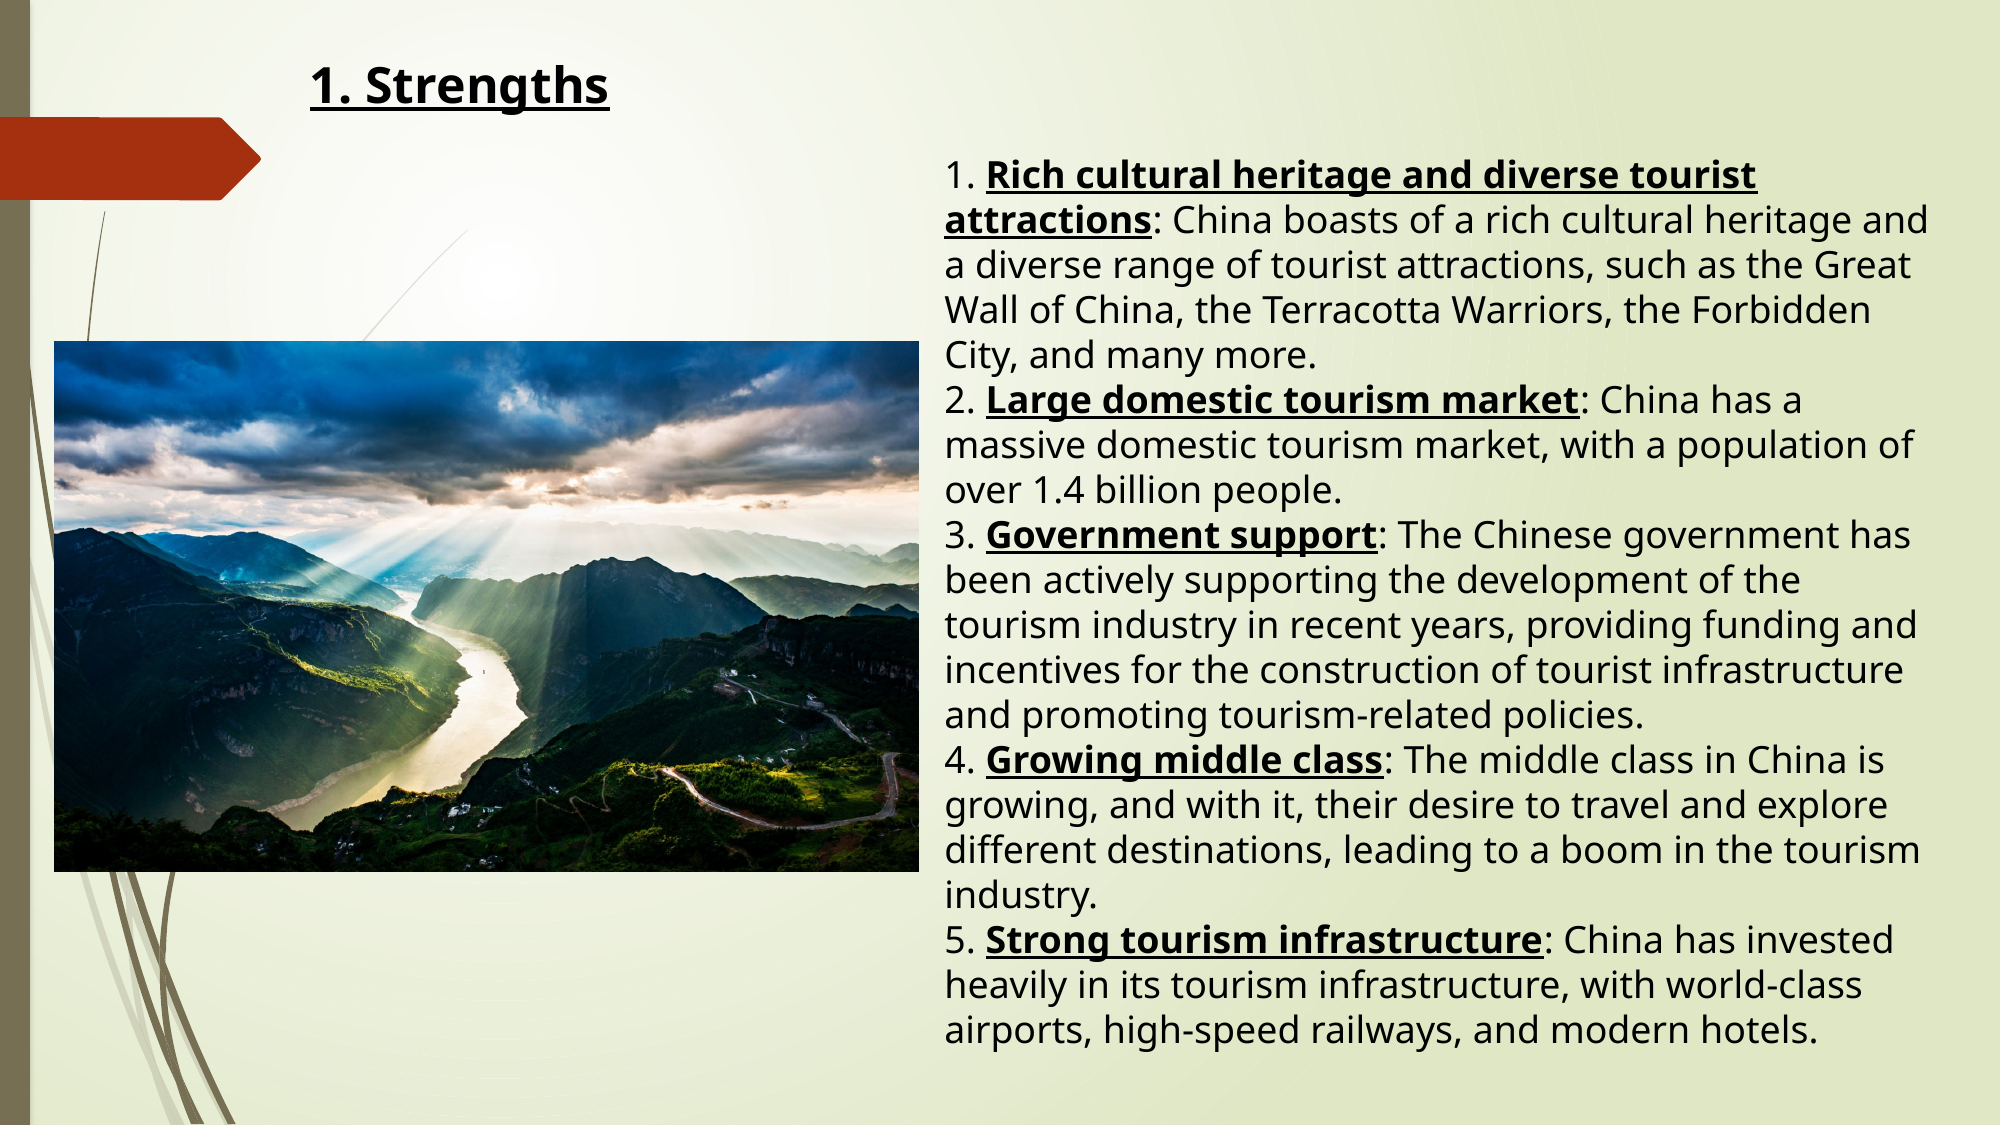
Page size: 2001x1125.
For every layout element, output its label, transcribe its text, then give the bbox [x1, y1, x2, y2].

text_box 1. Rich cultural heritage and diverse tourist attractions: China boasts of a rich cultural heritage and a diverse range of tourist attractions, such as the Great Wall of China, the Terracotta Warriors, the Forbidden City, and many more. 2. Large domestic tourism market: China has a massive domestic tourism market, with a population of over 1.4 billion people. 3. Government support: The Chinese government has been actively supporting the development of the tourism industry in recent years, providing funding and incentives for the construction of tourist infrastructure and promoting tourism-related policies. 4. Growing middle class: The middle class in China is growing, and with it, their desire to travel and explore different destinations, leading to a boom in the tourism industry. 5. Strong tourism infrastructure: China has invested heavily in its tourism infrastructure, with world-class airports, high-speed railways, and modern hotels. [929, 143, 1957, 1104]
text_box 1. Strengths [294, 46, 1016, 121]
picture [327, 340, 340, 344]
picture [53, 340, 919, 873]
